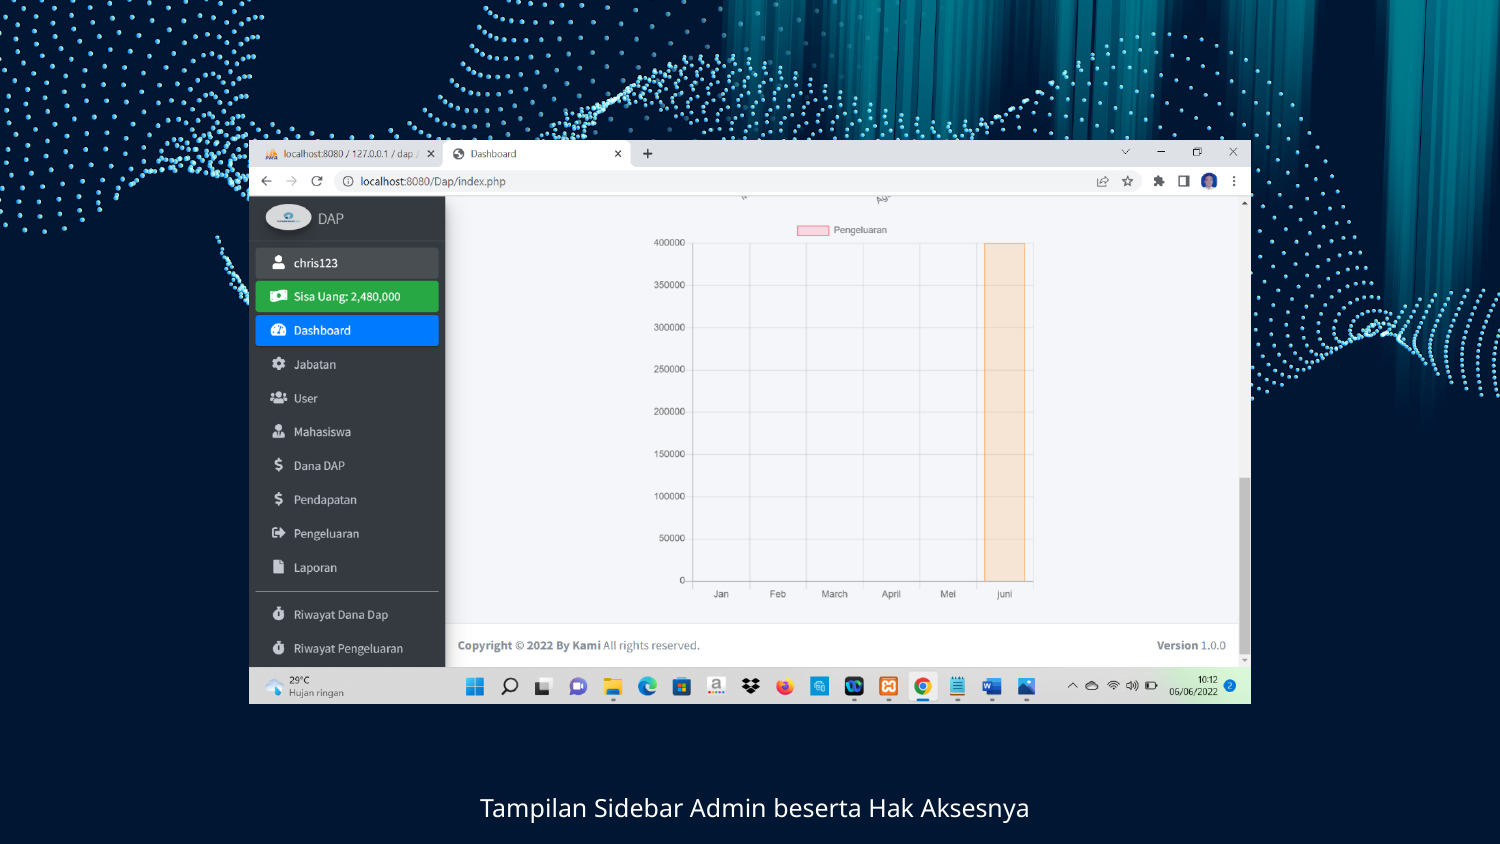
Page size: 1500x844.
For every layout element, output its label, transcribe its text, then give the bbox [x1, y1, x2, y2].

picture [0, 0, 1500, 844]
title Tampilan Sidebar Admin beserta Hak Aksesnya [10, 3, 1500, 838]
picture [249, 139, 1251, 704]
